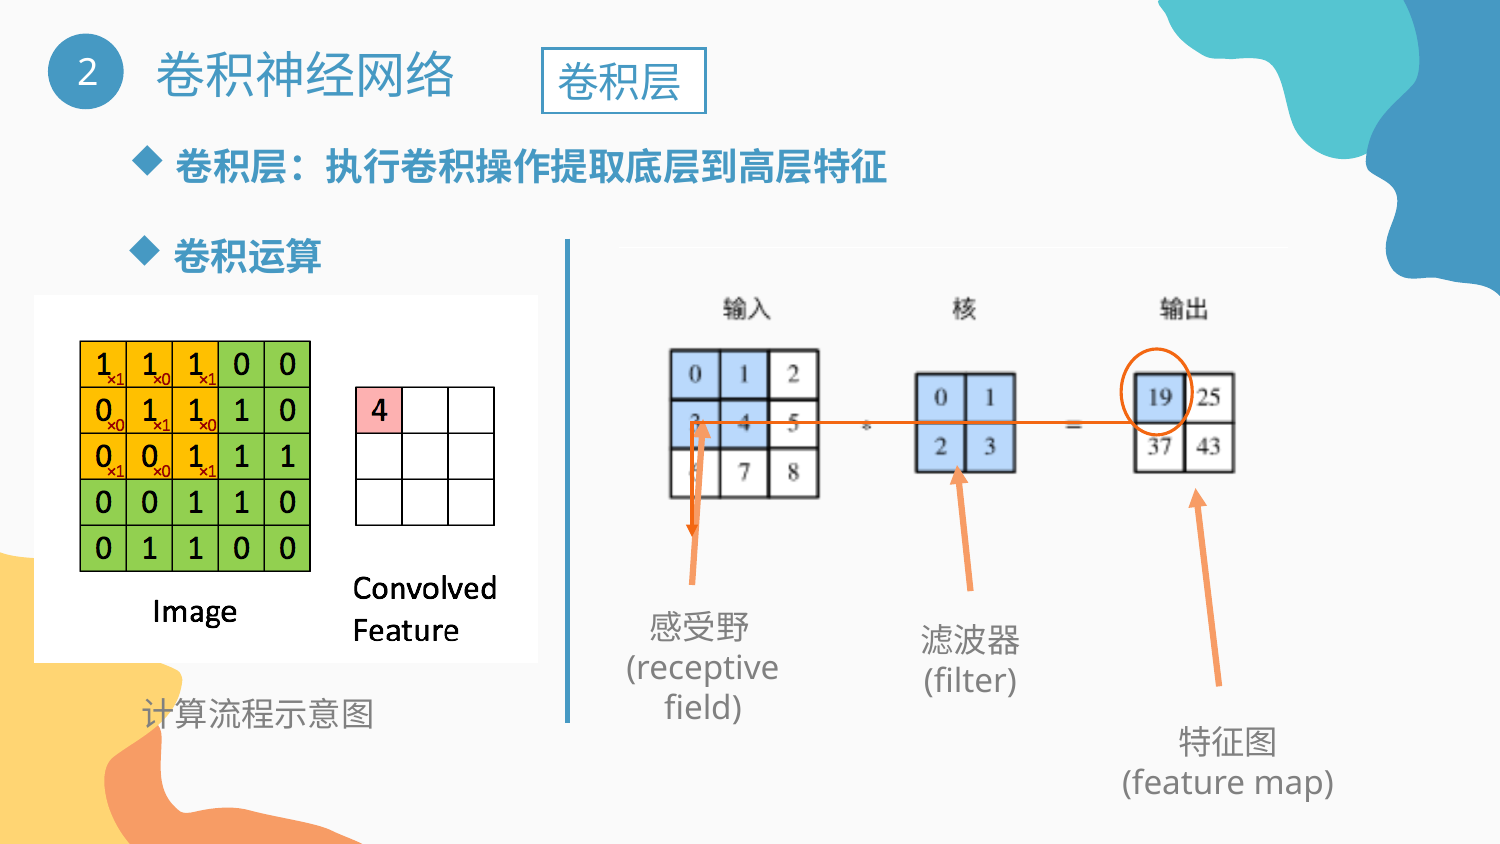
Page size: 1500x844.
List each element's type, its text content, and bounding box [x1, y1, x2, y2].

picture [619, 247, 1288, 523]
text_box 滤波器 (filter) [842, 611, 1099, 707]
text_box 卷积运算 [111, 225, 338, 286]
text_box [46, 32, 111, 111]
text_box 计算流程示意图 [127, 686, 505, 741]
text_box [957, 465, 971, 592]
picture [34, 295, 538, 663]
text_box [691, 418, 704, 585]
text_box 卷积层：执行卷积操作提取底层到高层特征 [114, 135, 904, 196]
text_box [854, 259, 970, 700]
text_box 卷积层 [541, 47, 707, 114]
text_box 2 [62, 40, 141, 101]
text_box 感受野 (receptive field) [575, 598, 831, 734]
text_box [1195, 488, 1220, 687]
text_box 卷积神经网络 [140, 36, 509, 111]
text_box 特征图 (feature map) [1100, 714, 1356, 809]
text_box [970, 299, 980, 337]
